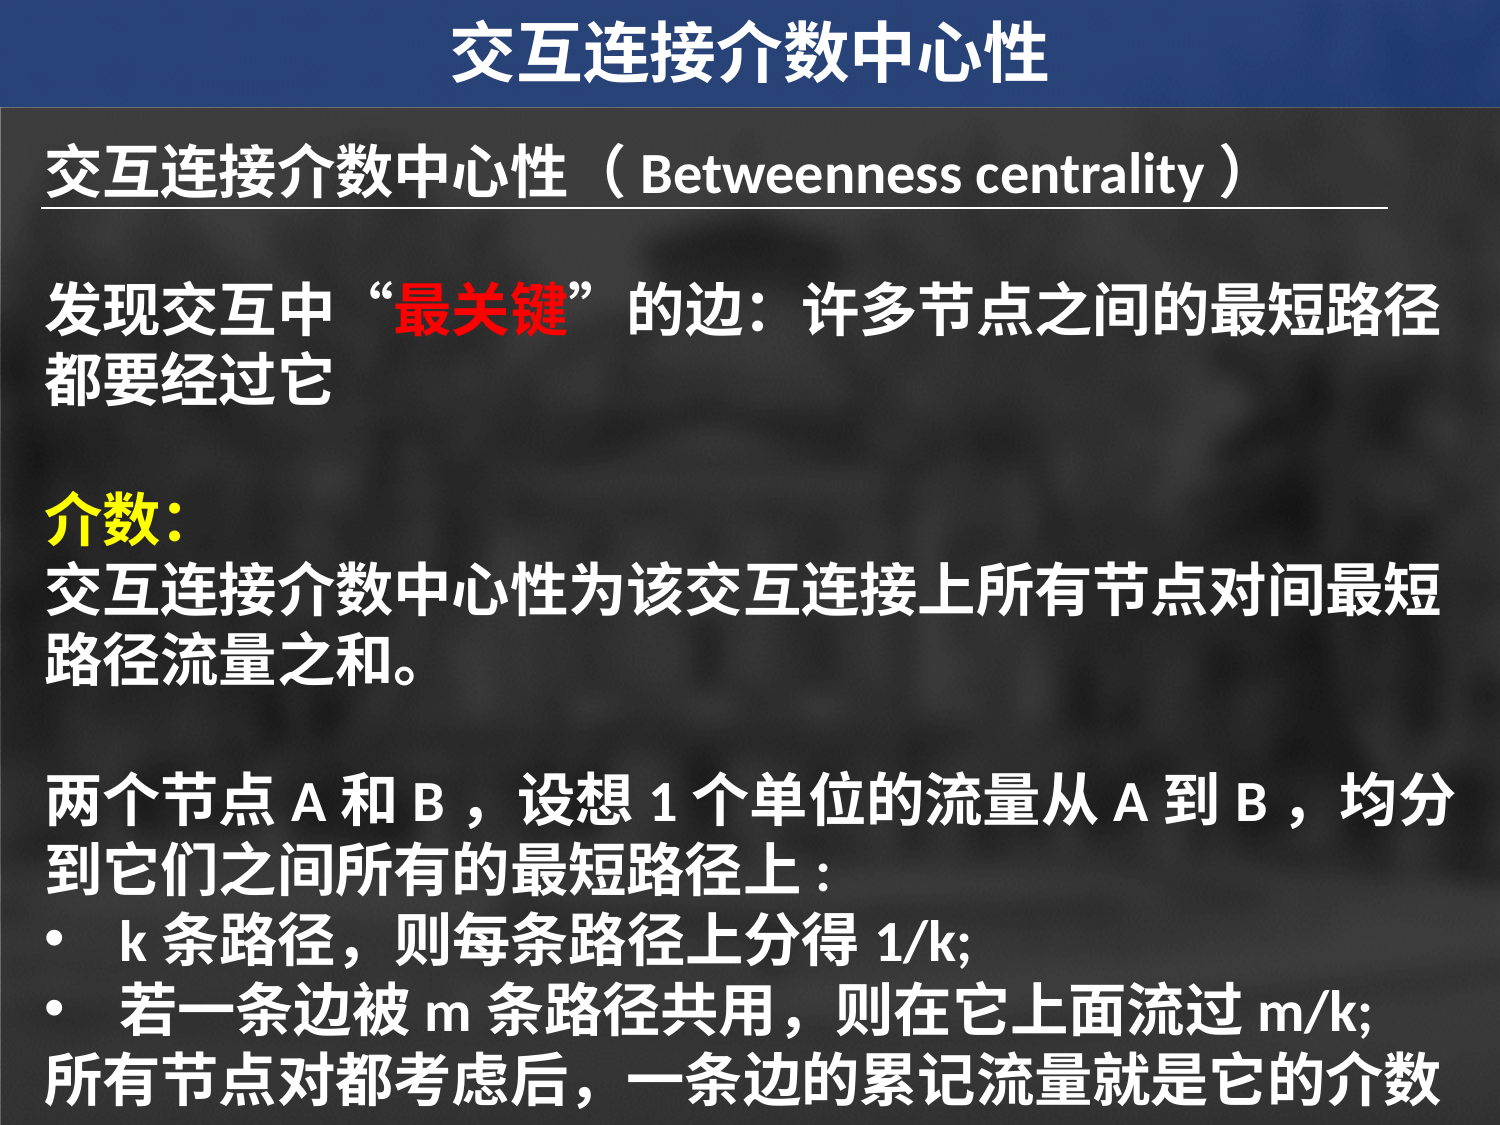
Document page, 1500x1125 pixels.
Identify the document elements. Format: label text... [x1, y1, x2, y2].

text_box 交互连接介数中心性（Betweenness centrality） [29, 127, 1459, 213]
text_box 交互连接介数中心性 [0, 0, 1500, 105]
text_box [0, 105, 1500, 1125]
text_box 发现交互中“最关键”的边：许多节点之间的最短路径都要经过它 介数： 交互连接介数中心性为该交互连接上所有节点对间最短路径流量之和。 两个节点A和B，设想1个单位的流量从A到B，均分到它们之间所有的最短路径上: k条路径，则每条路径上分得1/k; 若一条边被m条路径共用，则在它上面流过m/k; 所有节点对都考虑后，一条边的累记流量就是它的介数 [29, 265, 1483, 1121]
